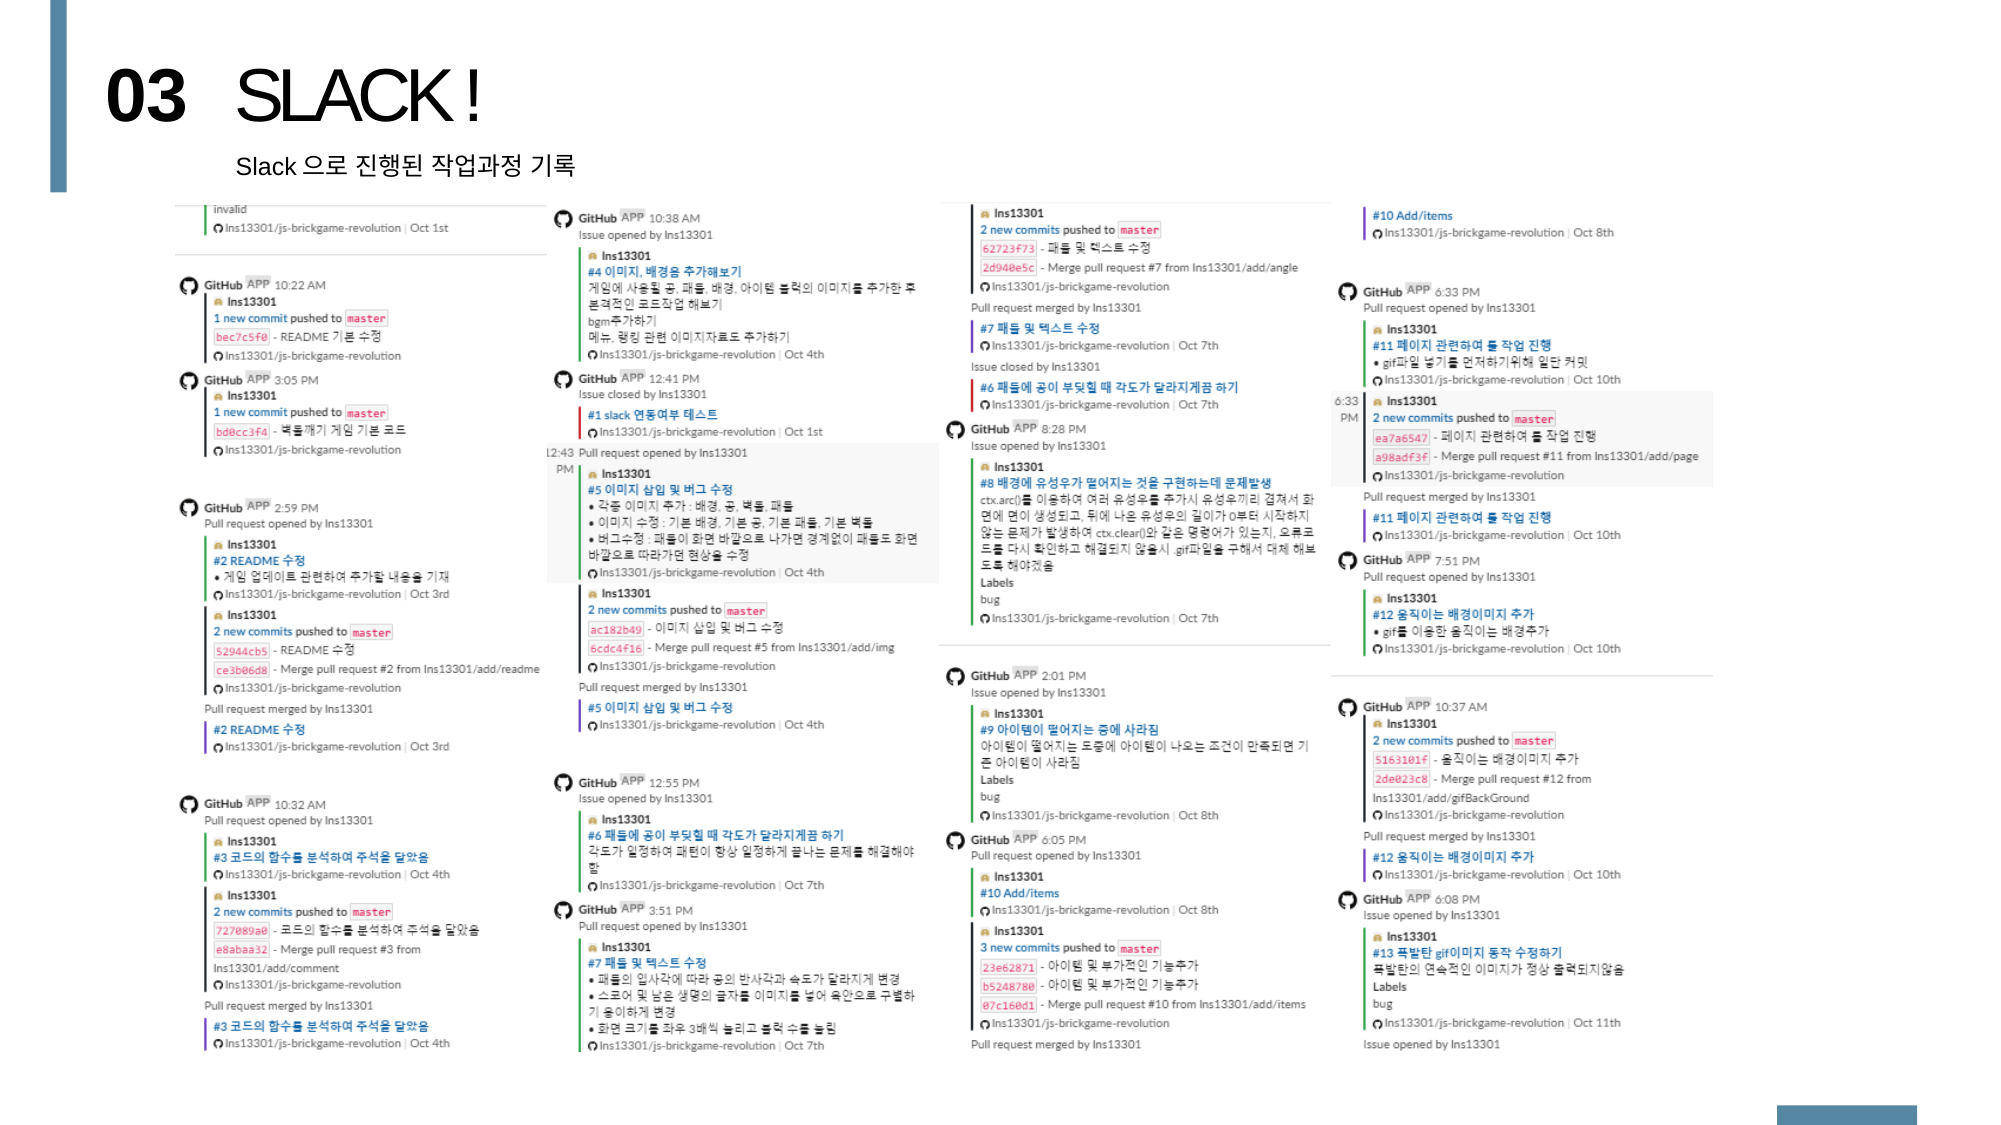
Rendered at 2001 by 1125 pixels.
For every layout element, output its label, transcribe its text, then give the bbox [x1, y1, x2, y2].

text_box SLACK ! [219, 39, 499, 144]
text_box 03 [90, 39, 204, 144]
text_box Slack으로 진행된 작업과정 기록 [220, 143, 962, 189]
text_box [49, 0, 68, 193]
picture [175, 202, 1713, 1052]
text_box [1776, 1104, 1918, 1125]
